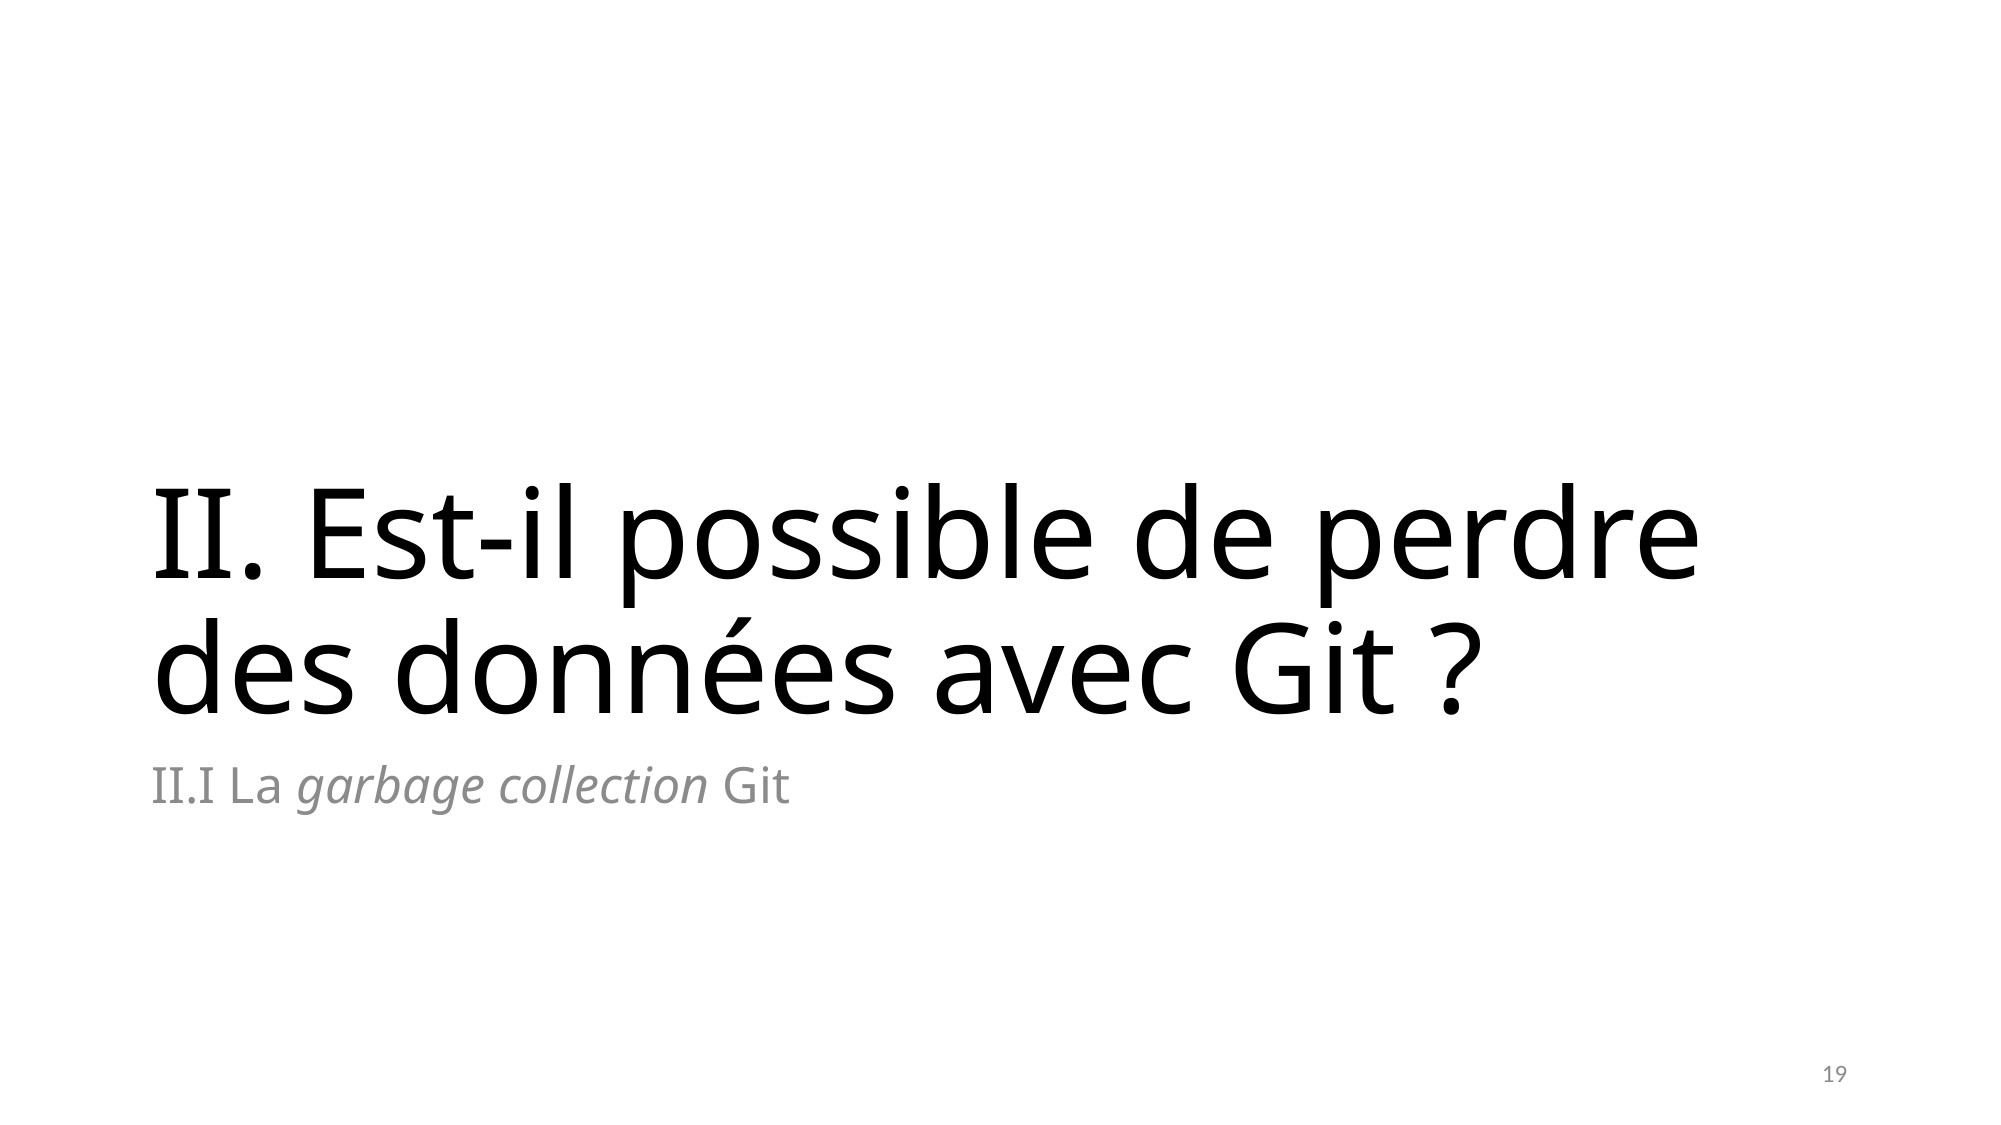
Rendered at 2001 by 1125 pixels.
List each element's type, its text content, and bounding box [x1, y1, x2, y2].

list II.I La garbage collection Git [136, 752, 1862, 999]
title II. Est-il possible de perdre des données avec Git ? [136, 280, 1862, 749]
slide_number 19 [1412, 1042, 1863, 1103]
